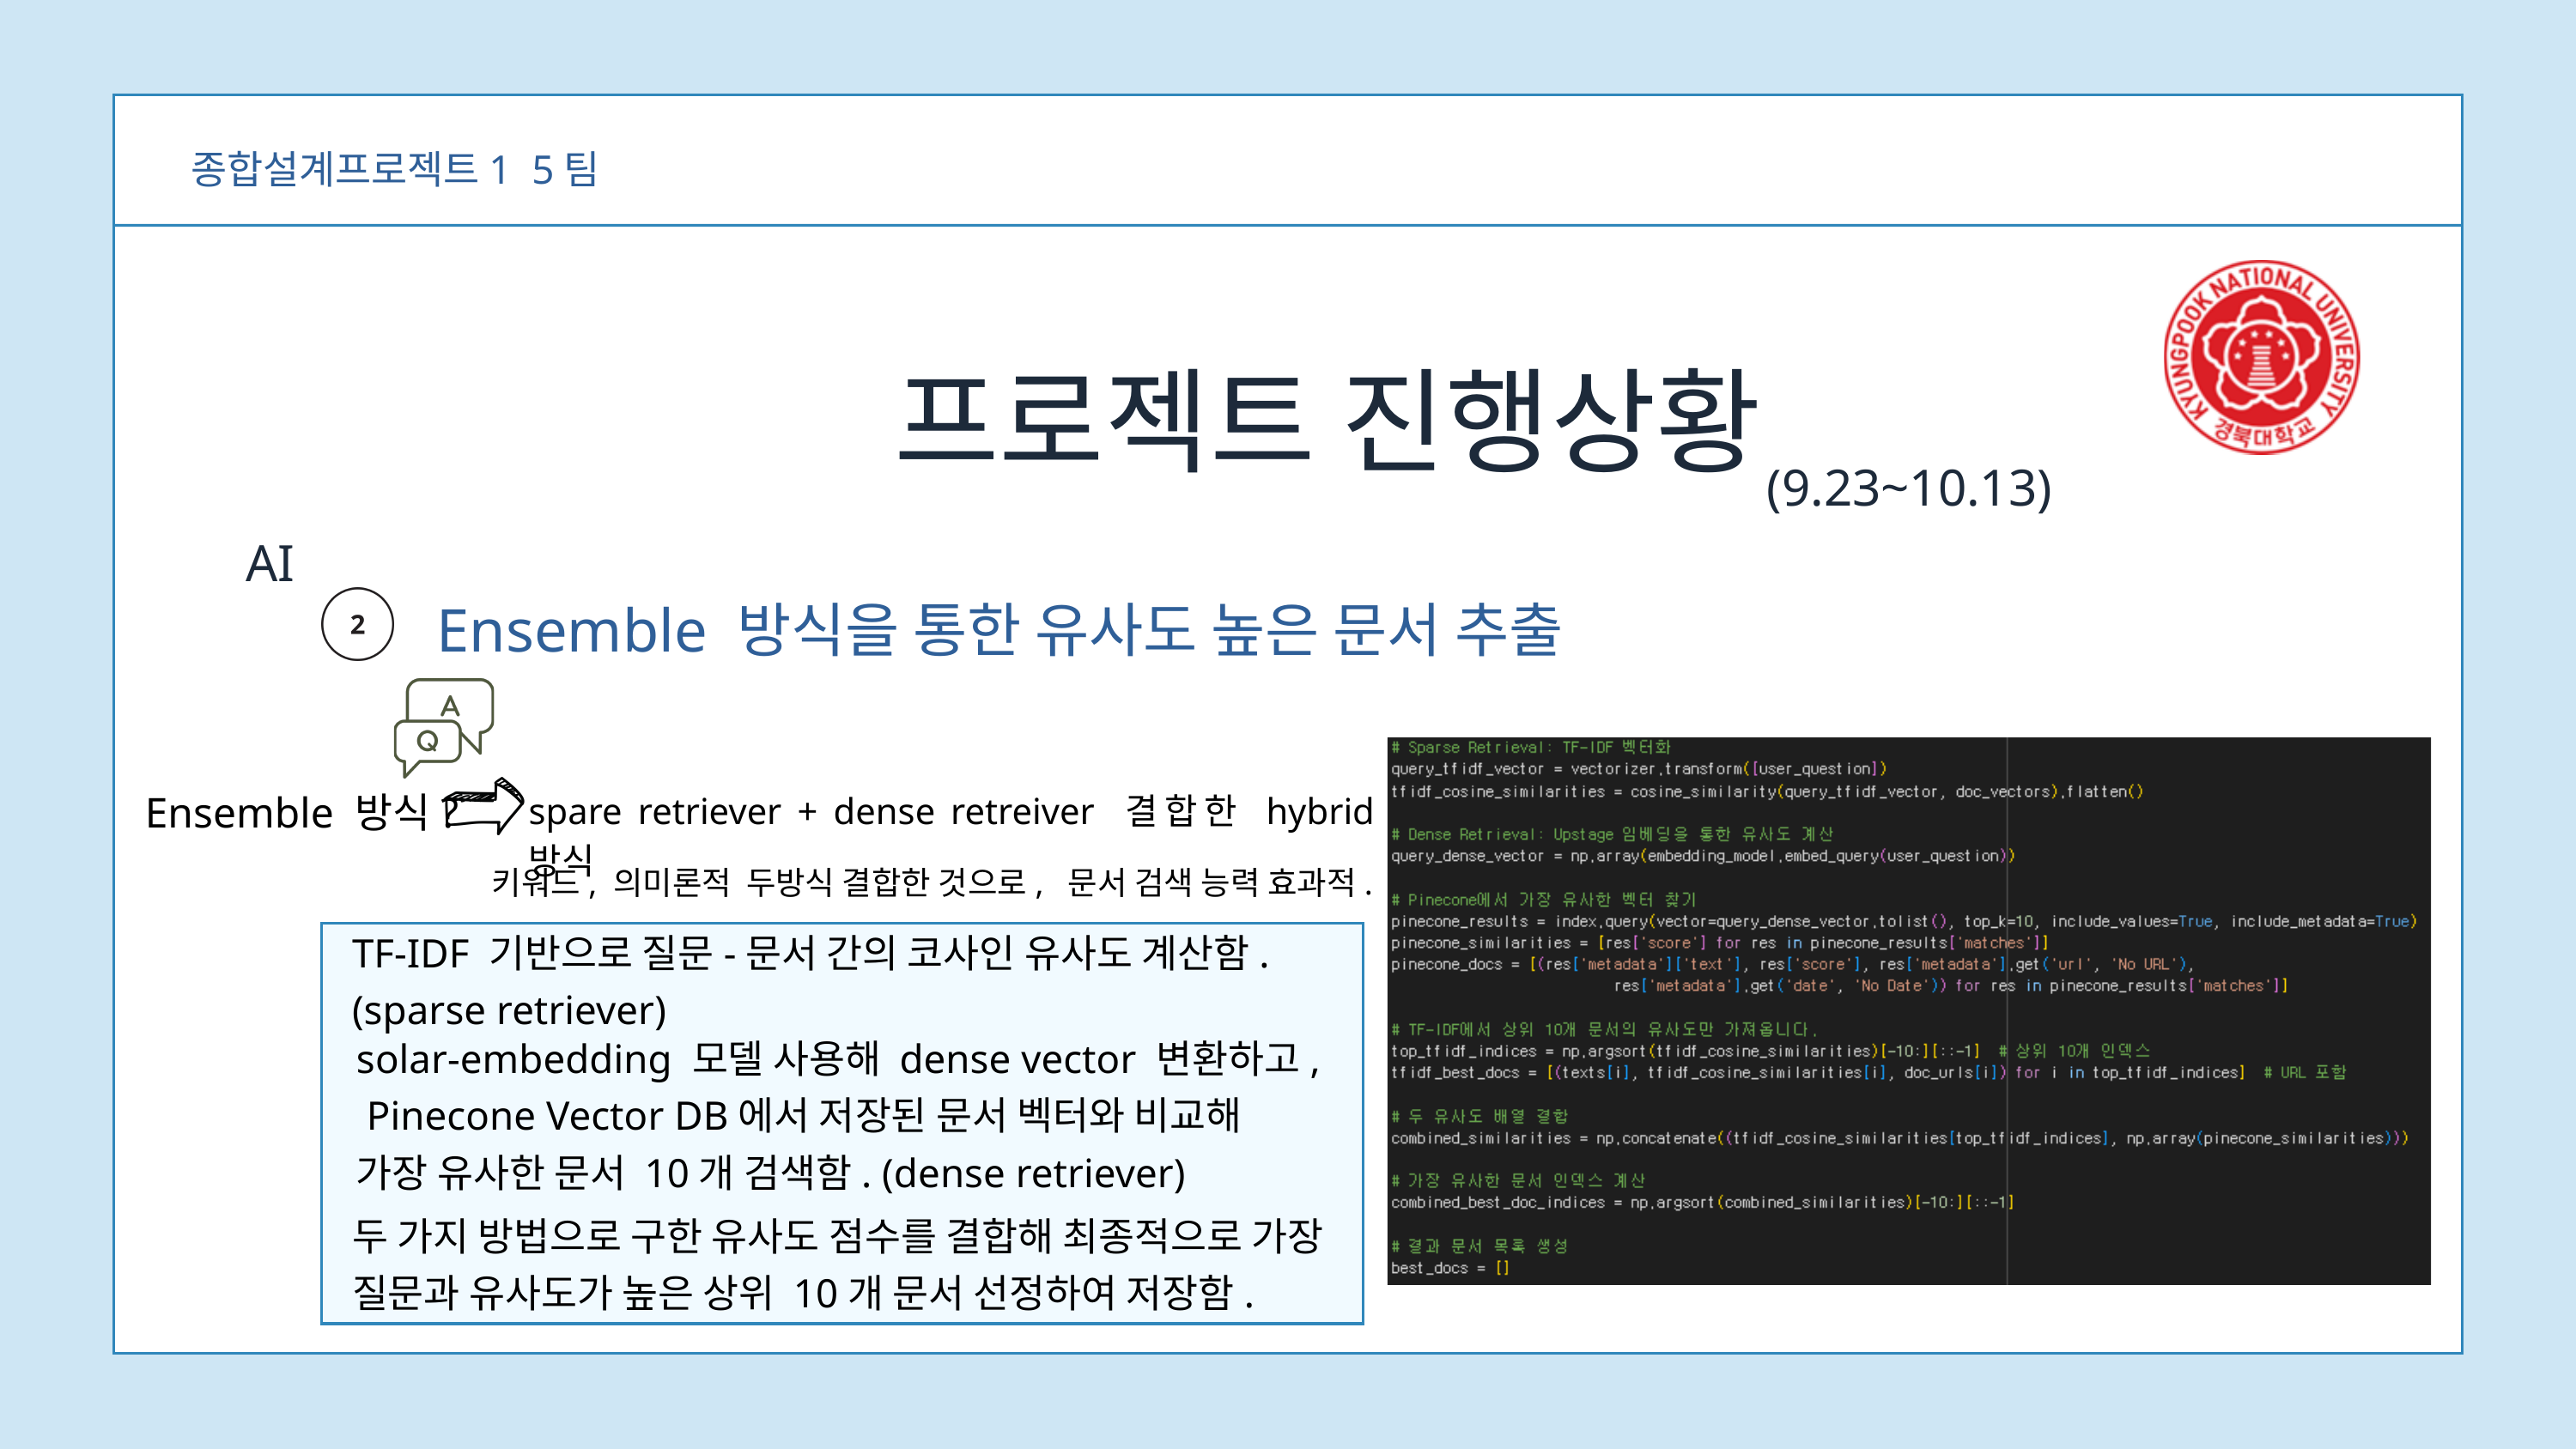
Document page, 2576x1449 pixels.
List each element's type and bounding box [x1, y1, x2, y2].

text_box [321, 923, 1364, 1325]
text_box [113, 94, 2463, 1354]
